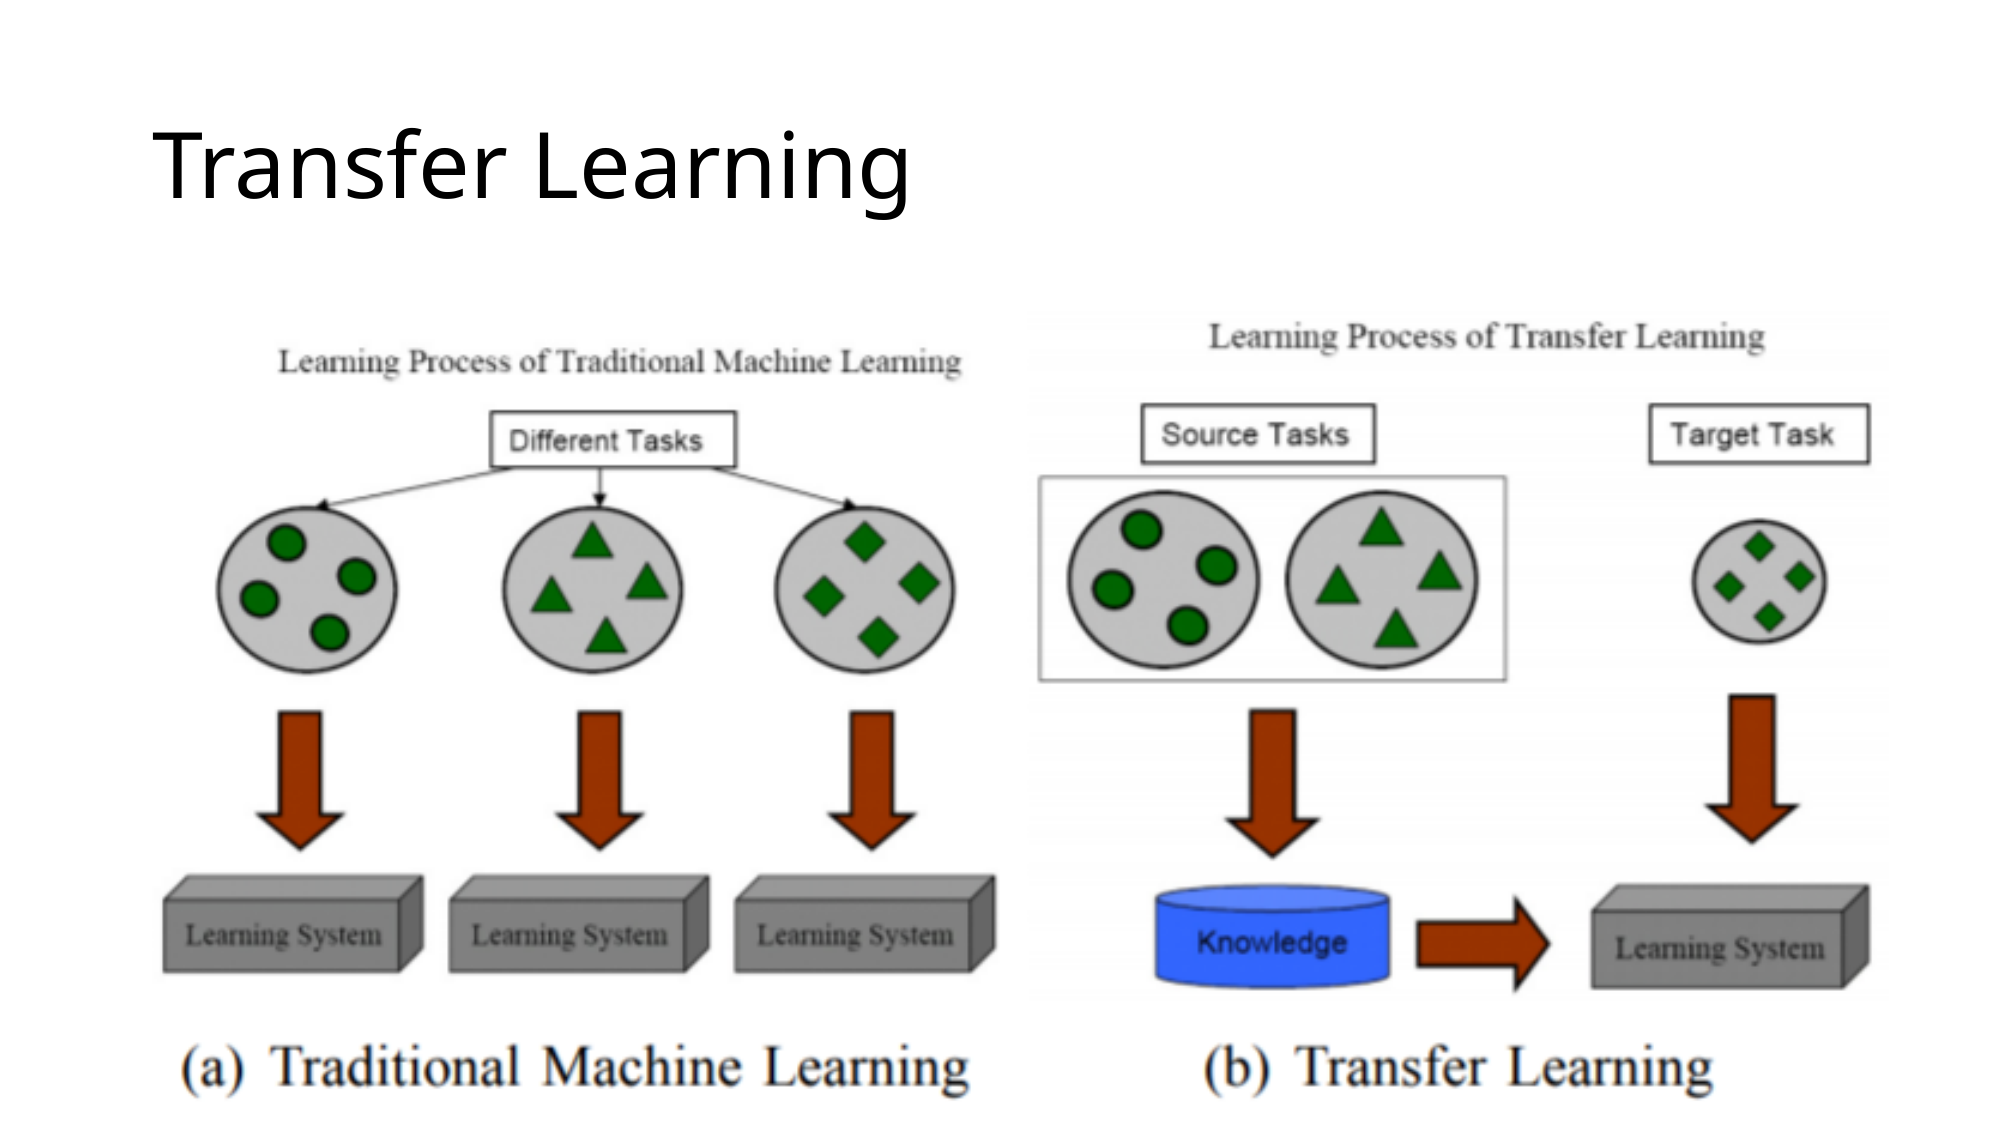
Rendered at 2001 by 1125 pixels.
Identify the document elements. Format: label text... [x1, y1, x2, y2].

picture [137, 291, 1920, 1125]
title Transfer Learning [137, 59, 1863, 278]
